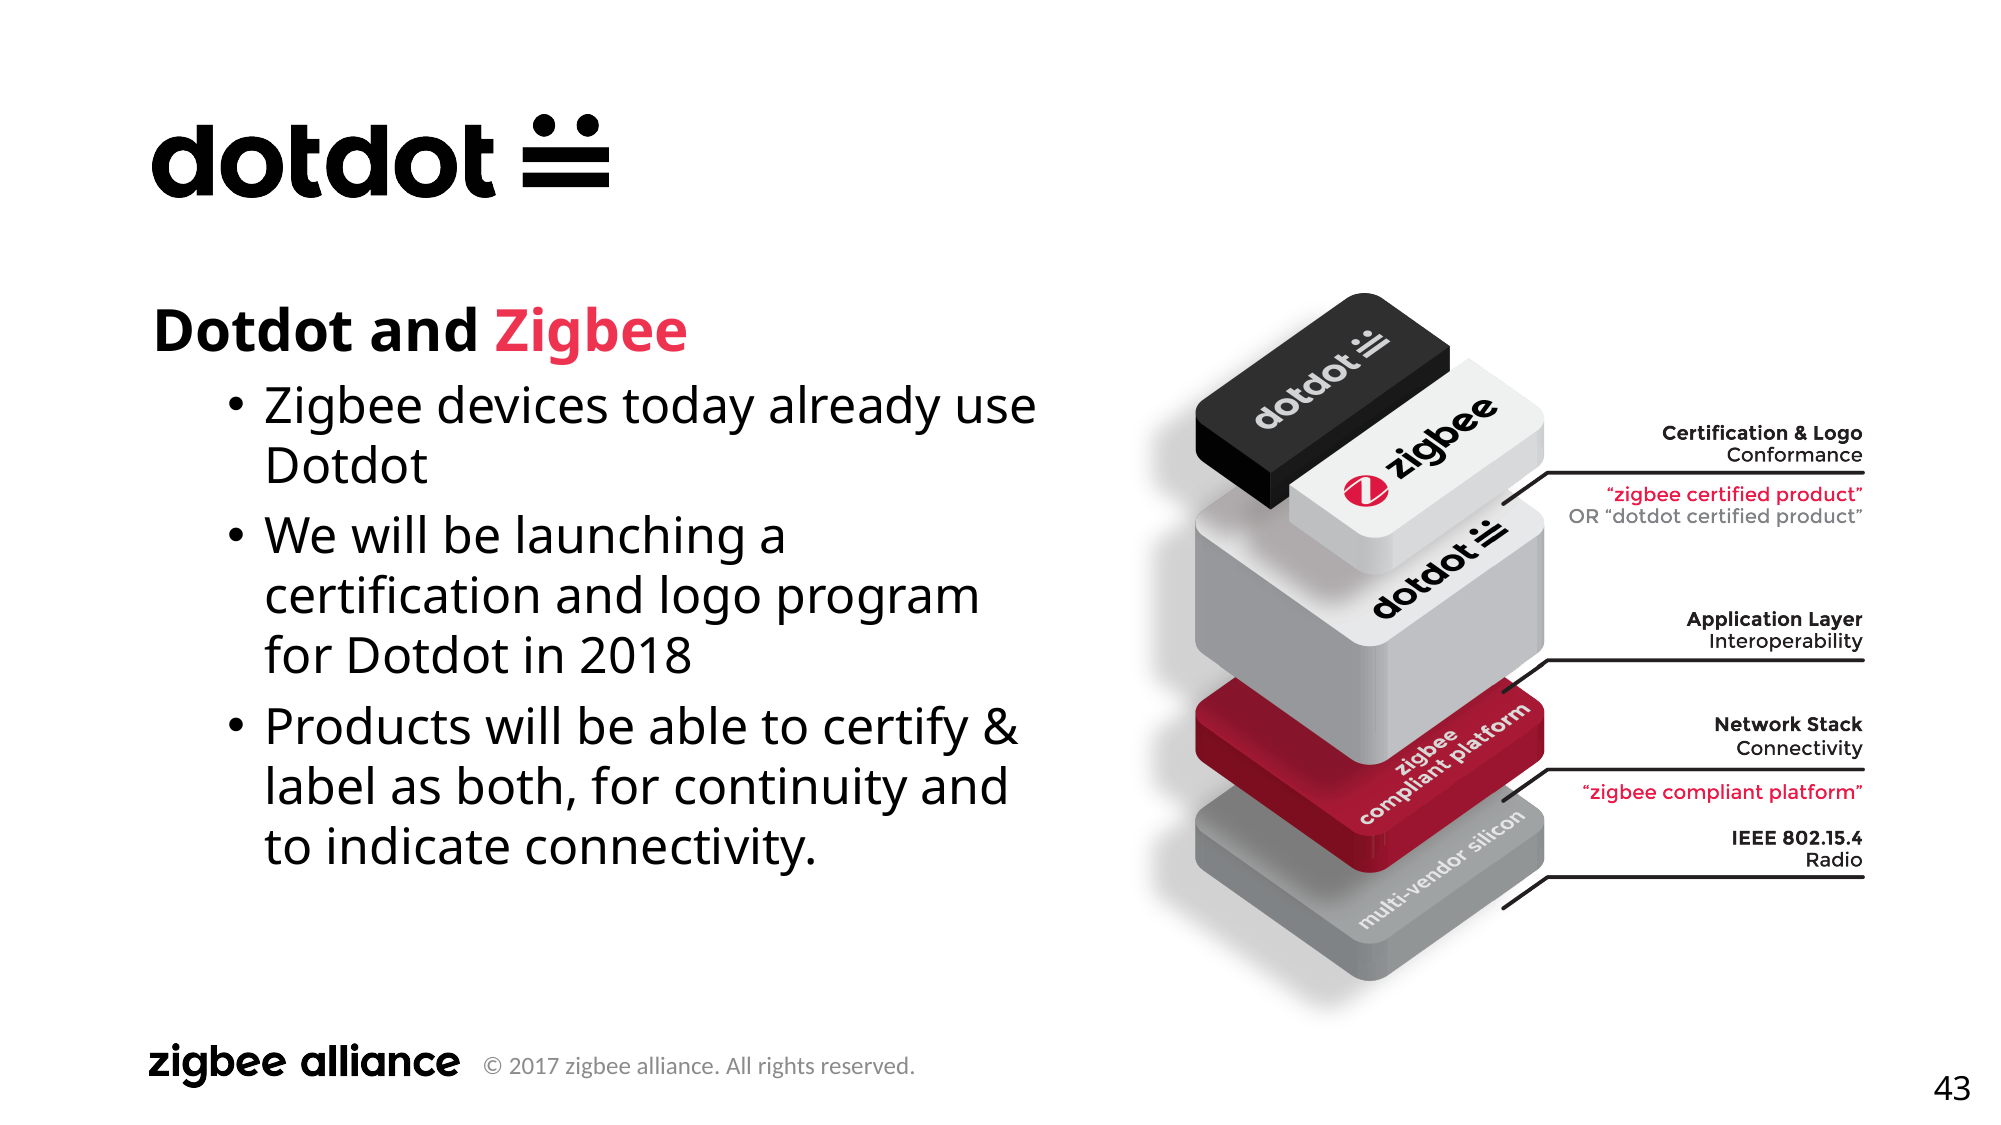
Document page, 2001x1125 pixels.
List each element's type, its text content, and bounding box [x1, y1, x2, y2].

picture [149, 1043, 460, 1088]
picture [151, 114, 610, 198]
text_box © 2017 zigbee alliance. All rights reserved. [467, 1034, 1143, 1095]
picture [1121, 290, 1865, 1040]
text_box Dotdot and Zigbee Zigbee devices today already use Dotdot We will be launching a certification and logo program for Dotdot in 2018 Products will be able to certify & label as both, for continuity and to indicate connectivity. [137, 286, 1068, 1000]
